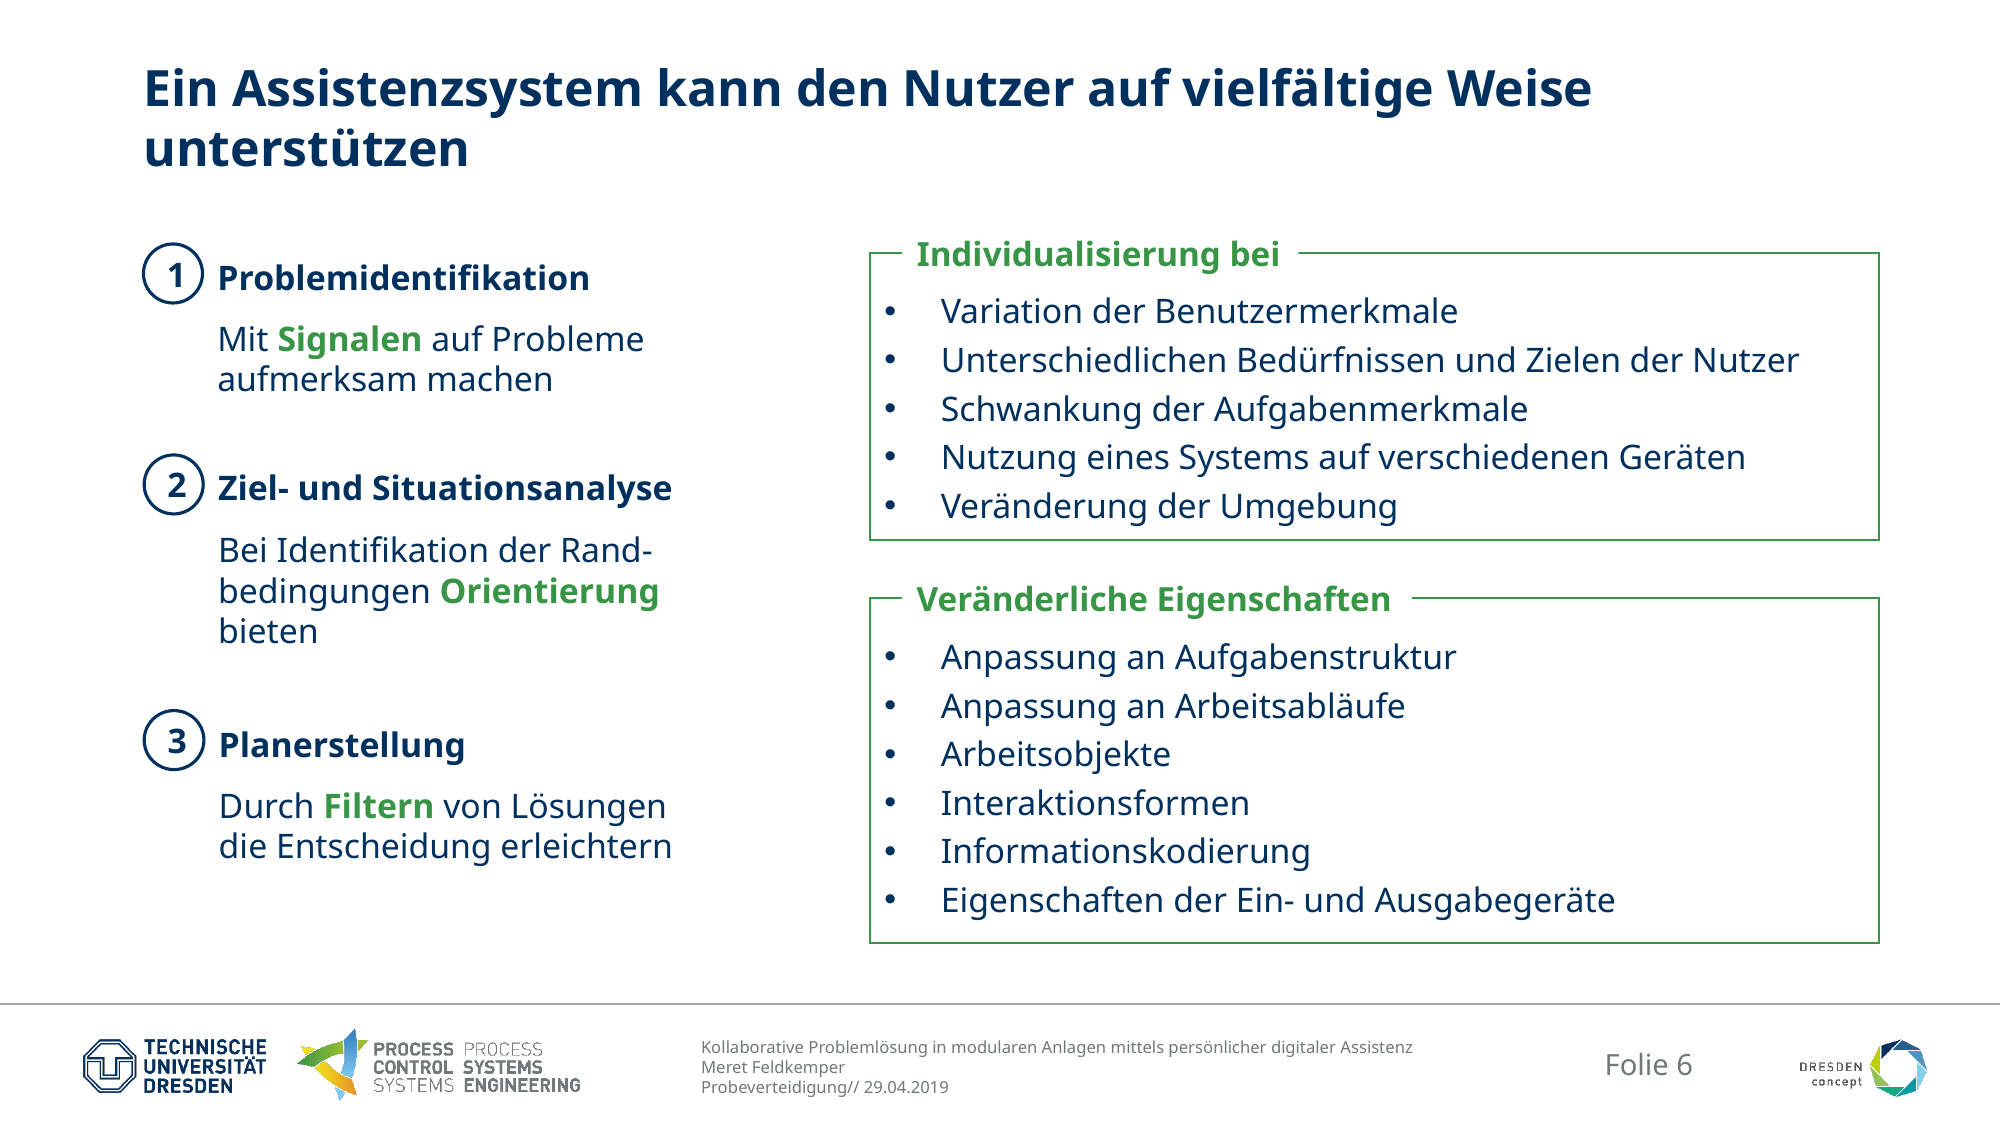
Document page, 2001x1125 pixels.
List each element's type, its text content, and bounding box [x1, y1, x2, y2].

picture [83, 1039, 266, 1093]
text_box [144, 454, 738, 661]
picture [1800, 1039, 1927, 1097]
title Ein Assistenzsystem kann den Nutzer auf vielfältige Weise unterstützen [143, 56, 1880, 169]
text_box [144, 710, 706, 885]
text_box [869, 570, 1880, 943]
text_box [869, 224, 1880, 540]
picture [297, 1028, 580, 1101]
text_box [143, 243, 675, 426]
